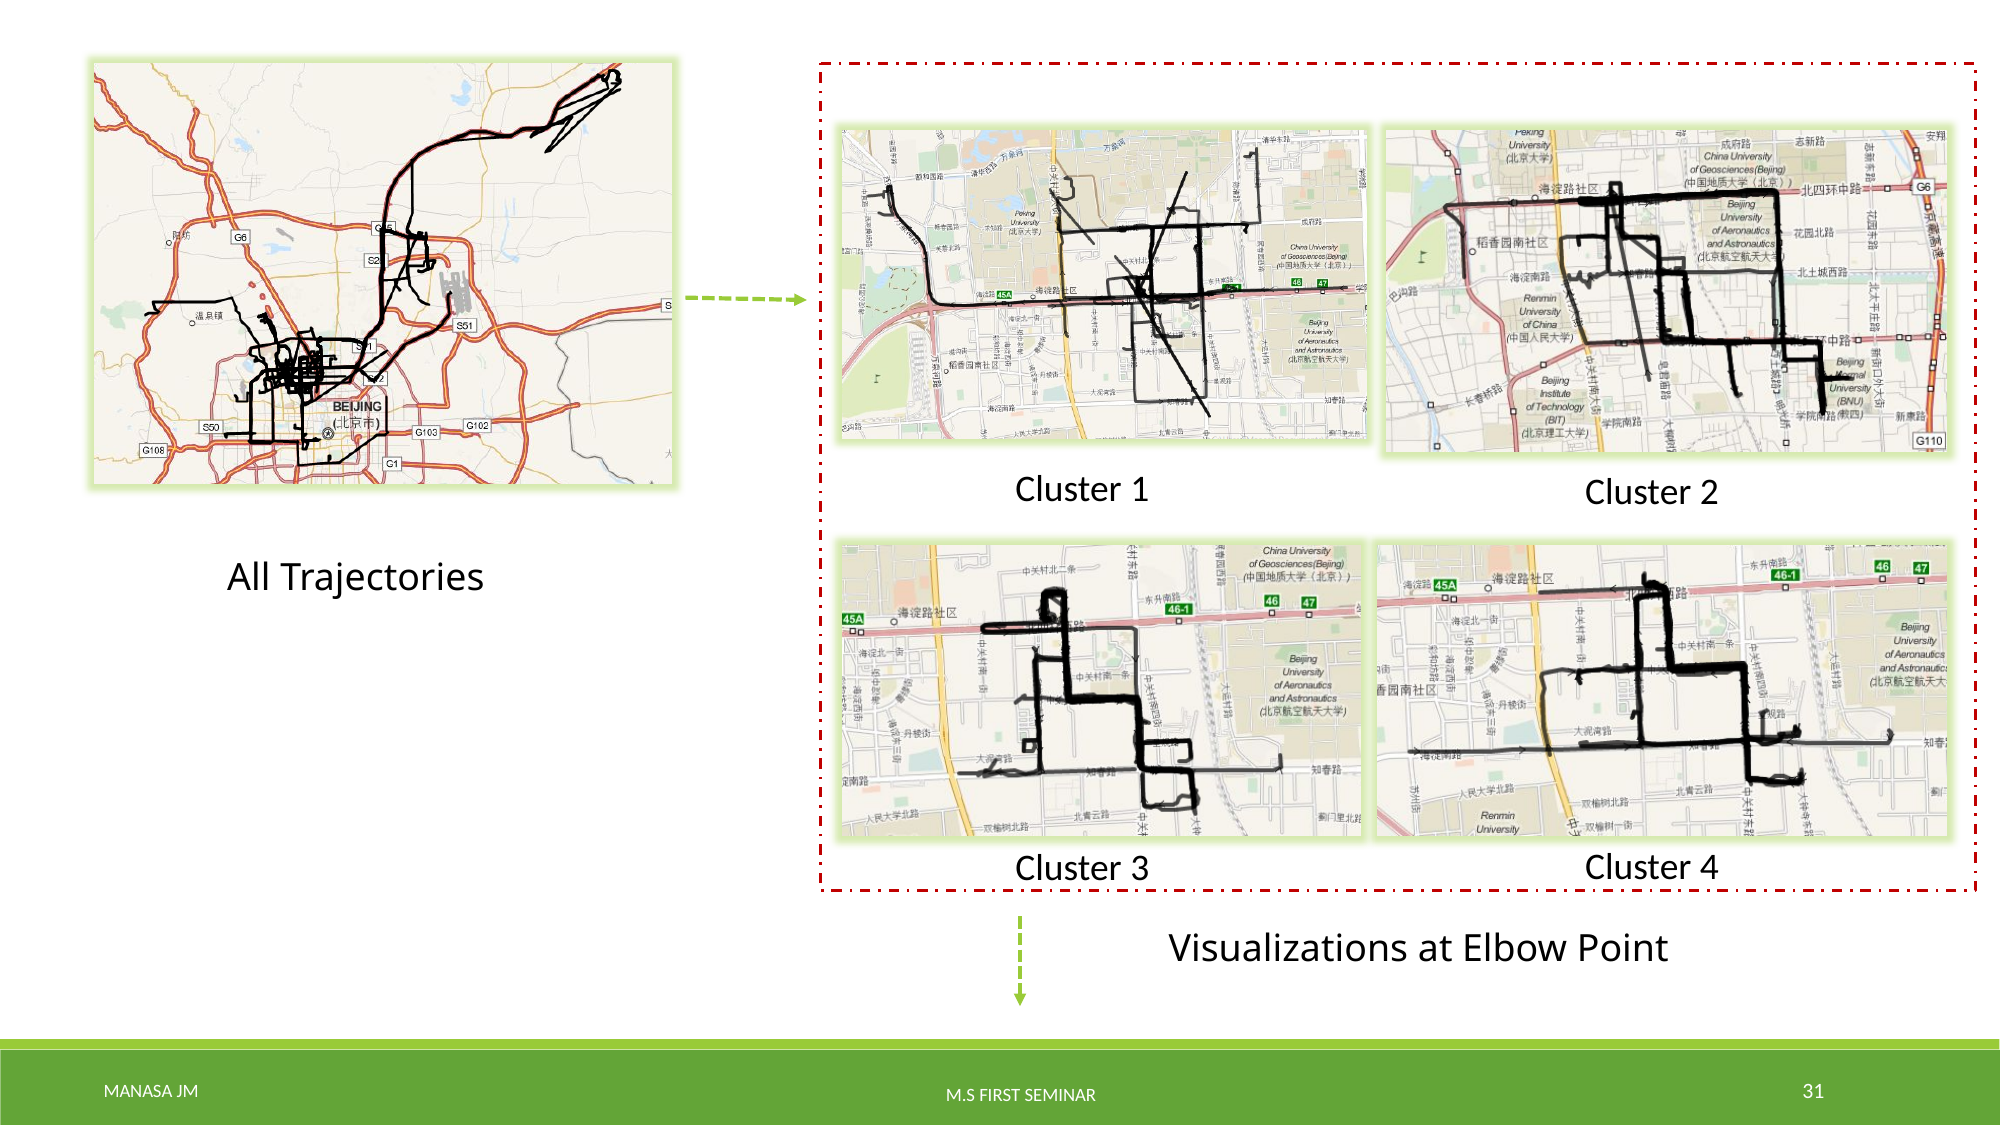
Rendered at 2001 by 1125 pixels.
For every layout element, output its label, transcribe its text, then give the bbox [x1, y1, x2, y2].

text_box Visualizations at Elbow Point [1153, 916, 1697, 976]
picture [841, 544, 1361, 836]
text_box Cluster 1 [1000, 456, 1253, 517]
text_box Cluster 2 [1570, 462, 1822, 520]
picture [93, 62, 672, 485]
picture [1386, 129, 1948, 453]
slide_number 31 [1624, 1059, 1840, 1120]
text_box M.S First Seminar [627, 1063, 1419, 1124]
text_box Cluster 3 [1000, 845, 1253, 896]
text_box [684, 297, 808, 301]
footer Manasa Jm [0, 1059, 303, 1120]
text_box All Trajectories [212, 545, 647, 605]
picture [1377, 544, 1948, 836]
picture [841, 129, 1367, 439]
text_box Cluster 4 [1570, 845, 1822, 895]
text_box [819, 62, 1977, 892]
